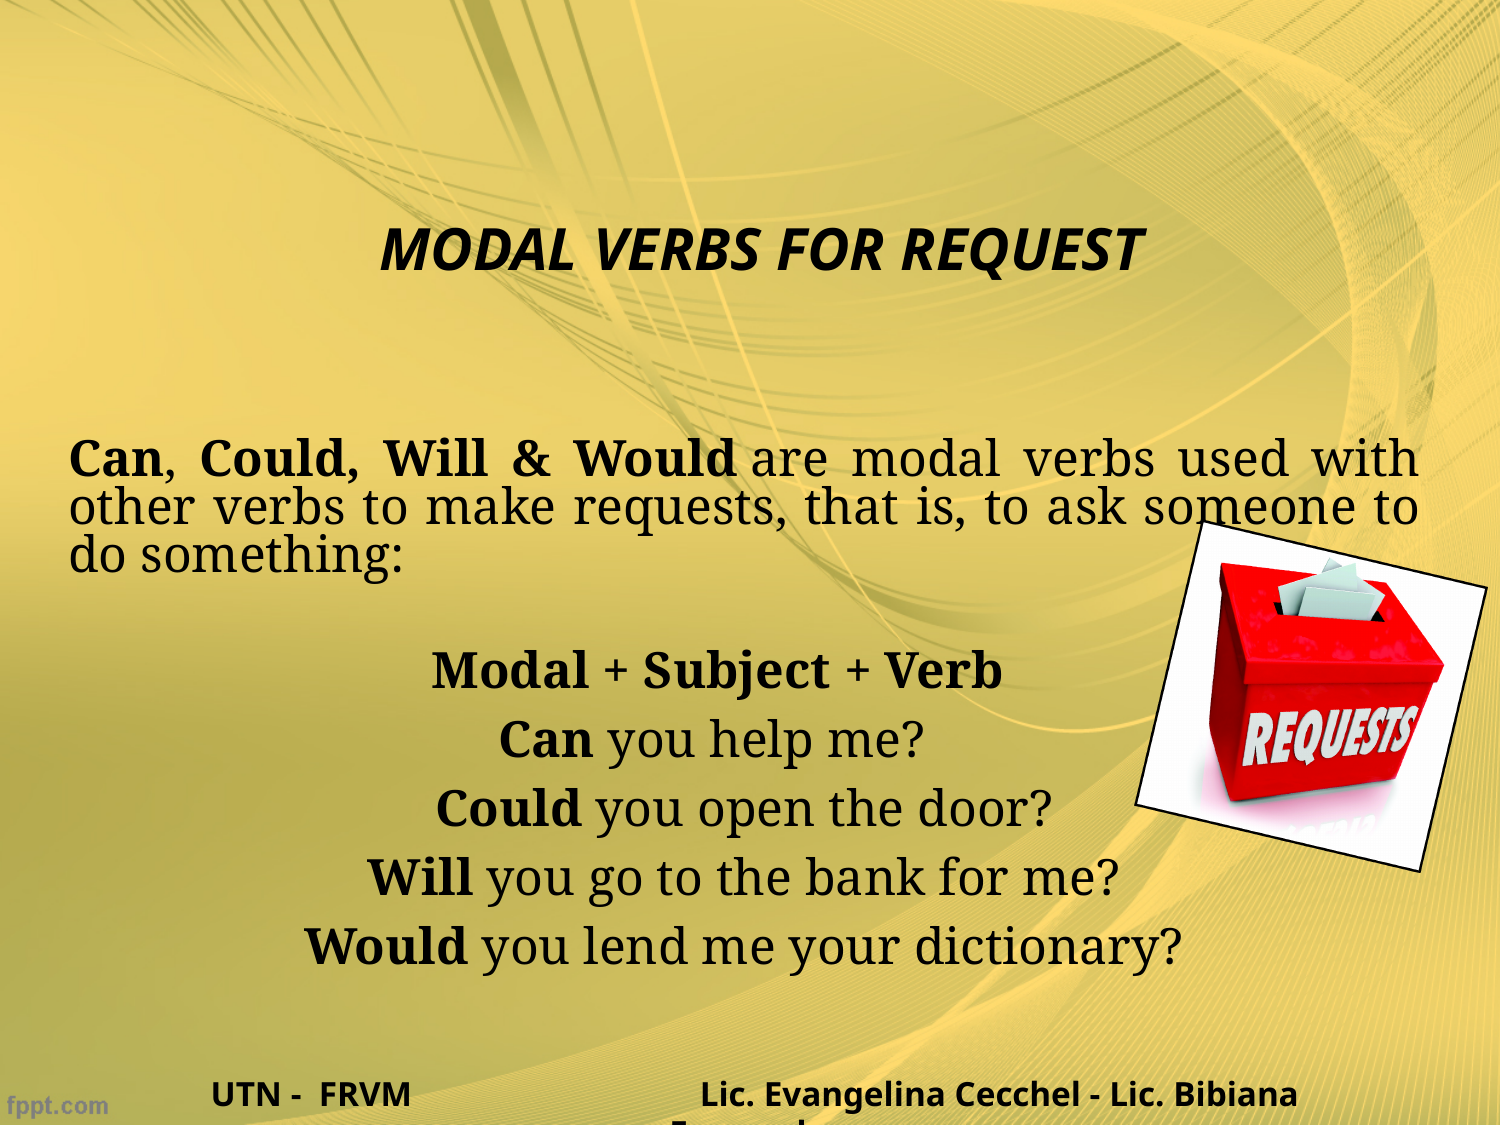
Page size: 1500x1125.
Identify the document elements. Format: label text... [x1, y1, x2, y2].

subtitle Can, Could, Will & Would are modal verbs used with other verbs to make requests, that is, to ask someone to do something: Modal + Subject + Verb Can you help me? Could you open the door? Will you go to the bank for me? Would you lend me your dictionary? [53, 349, 1436, 1125]
footer UTN - FRVM Lic. Evangelina Cecchel - Lic. Bibiana Fernandez [183, 1072, 1329, 1125]
picture [0, 0, 1500, 1125]
title MODAL VERBS FOR REQUEST [123, 160, 1399, 291]
